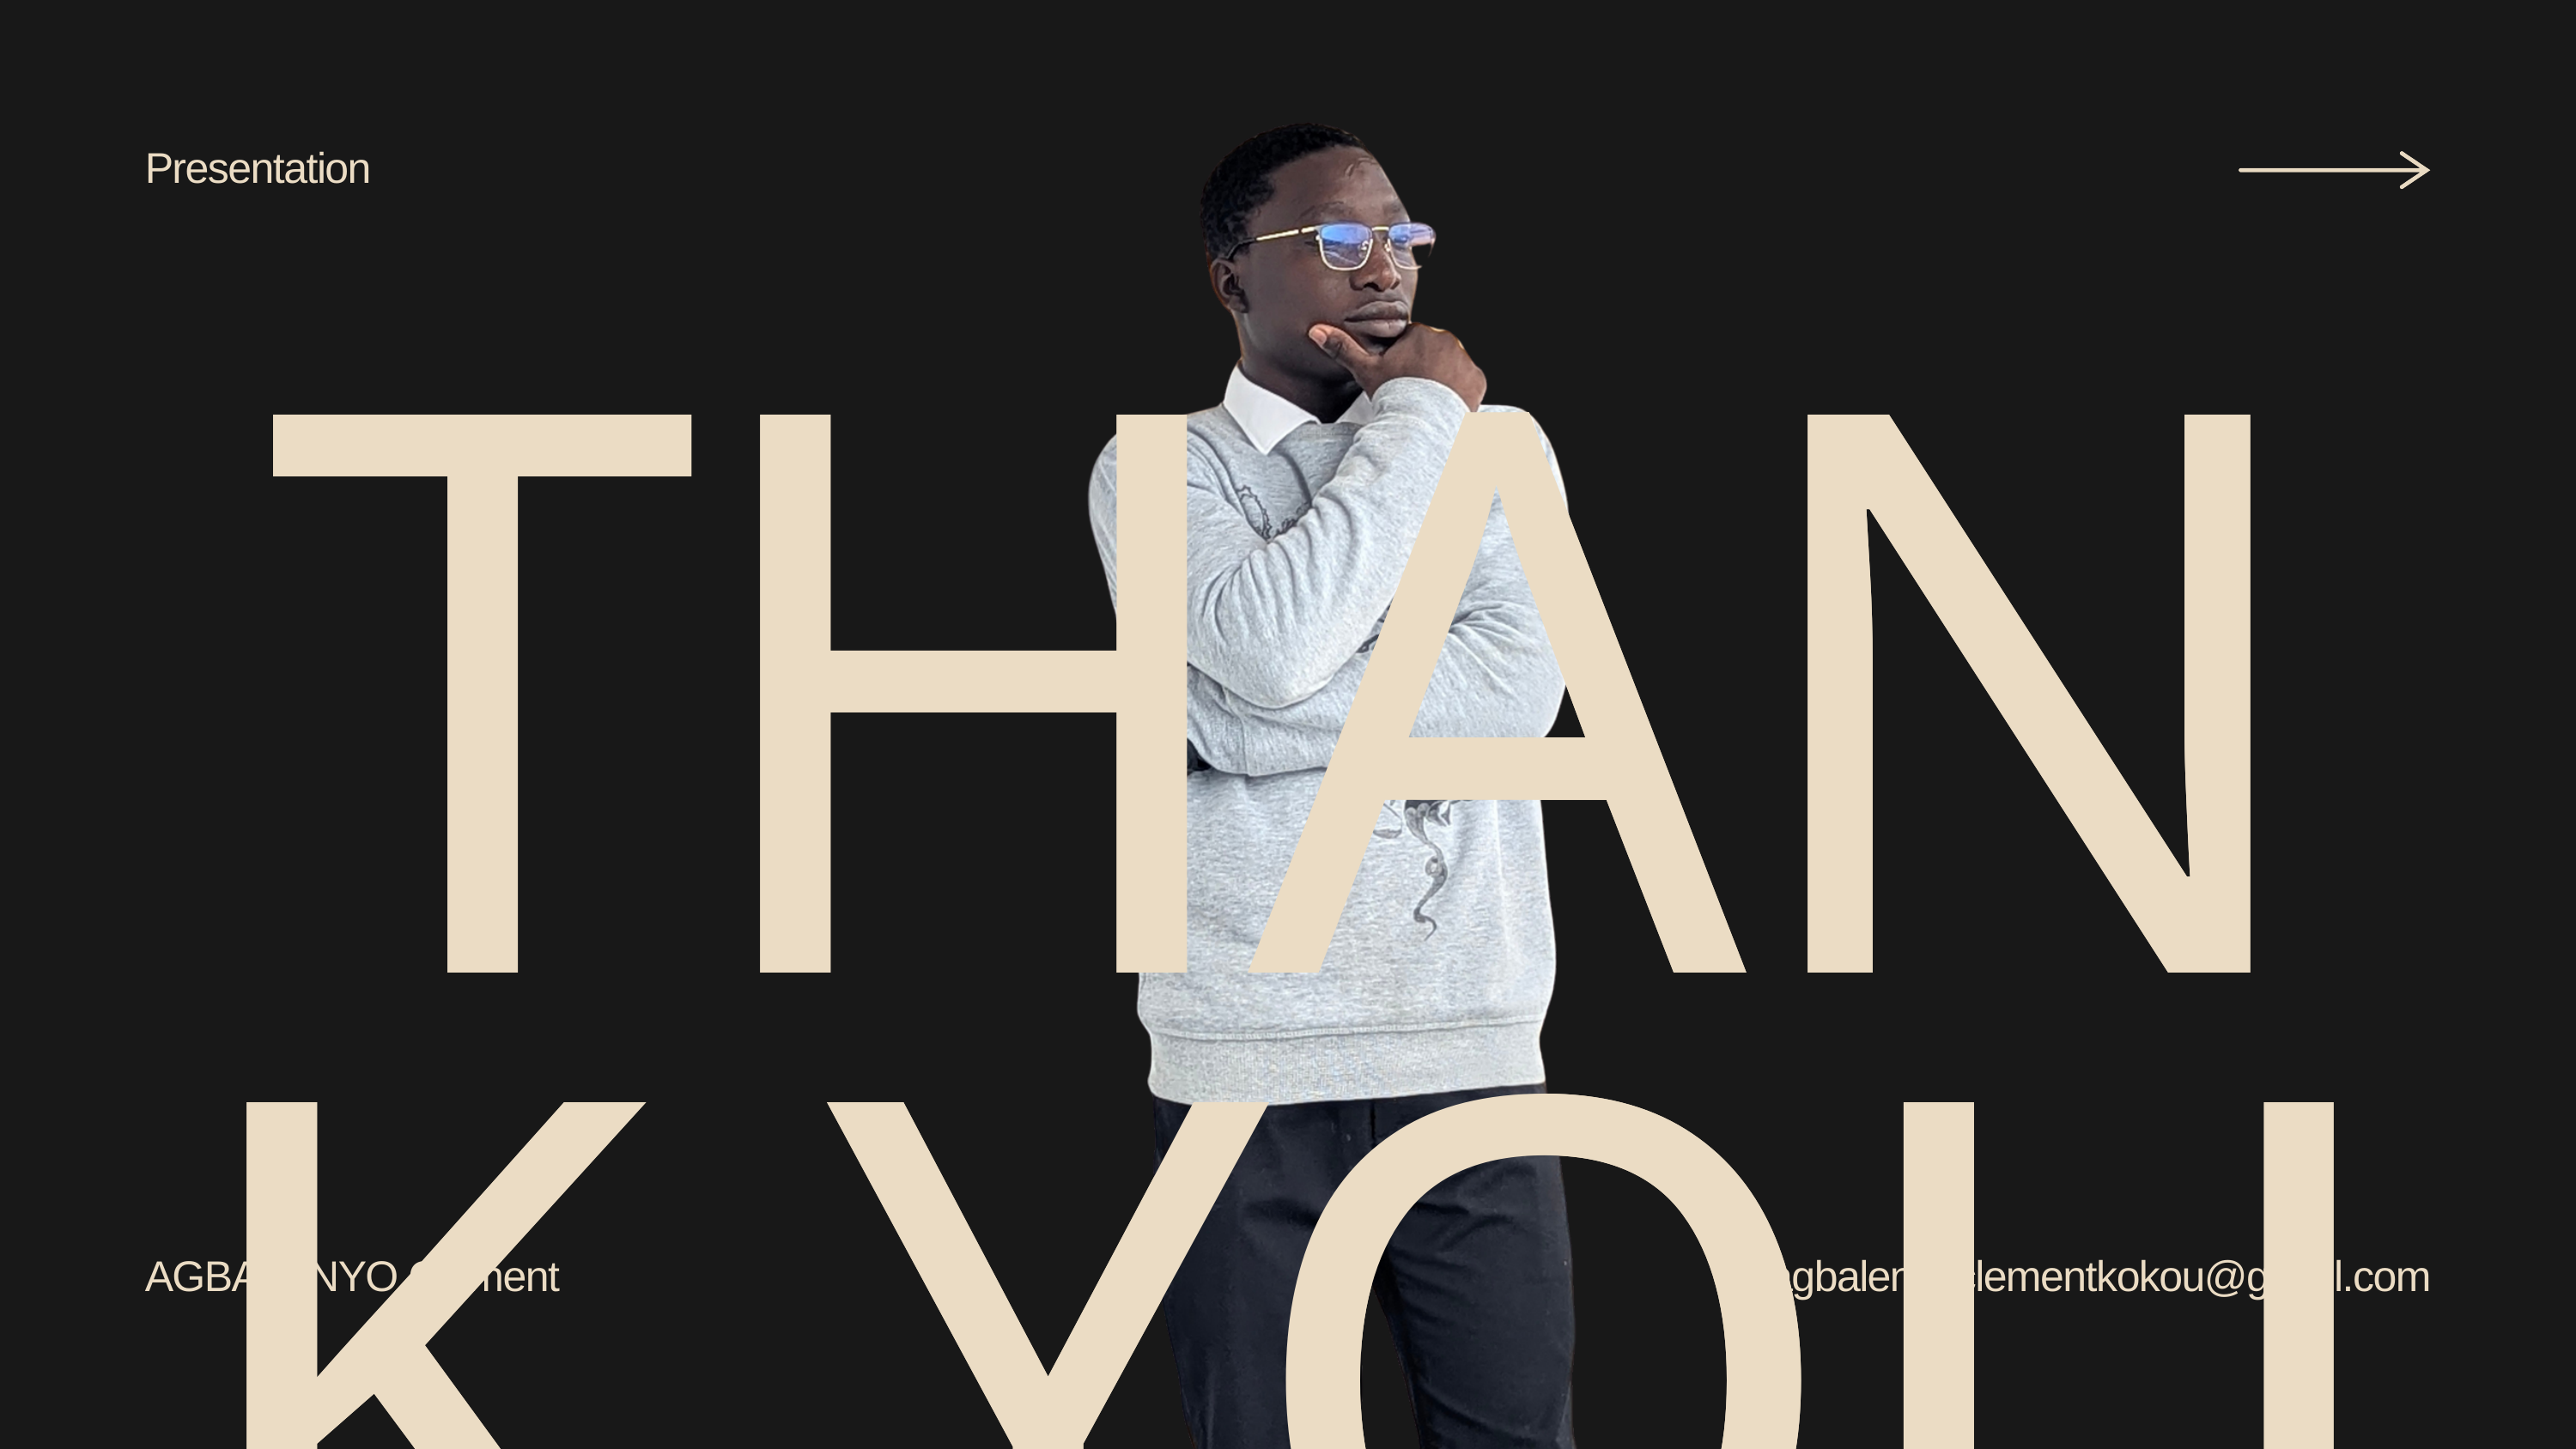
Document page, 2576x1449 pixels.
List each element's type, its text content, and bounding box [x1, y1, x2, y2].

text_box AGBALENYO Clement [144, 1261, 611, 1300]
text_box Presentation [144, 153, 550, 192]
text_box agbalenyoclementkokou@gmail.com [1717, 1261, 2432, 1300]
text_box THANK YOU [144, 441, 2432, 1449]
text_box [786, 94, 1790, 441]
text_box [2238, 144, 2432, 191]
